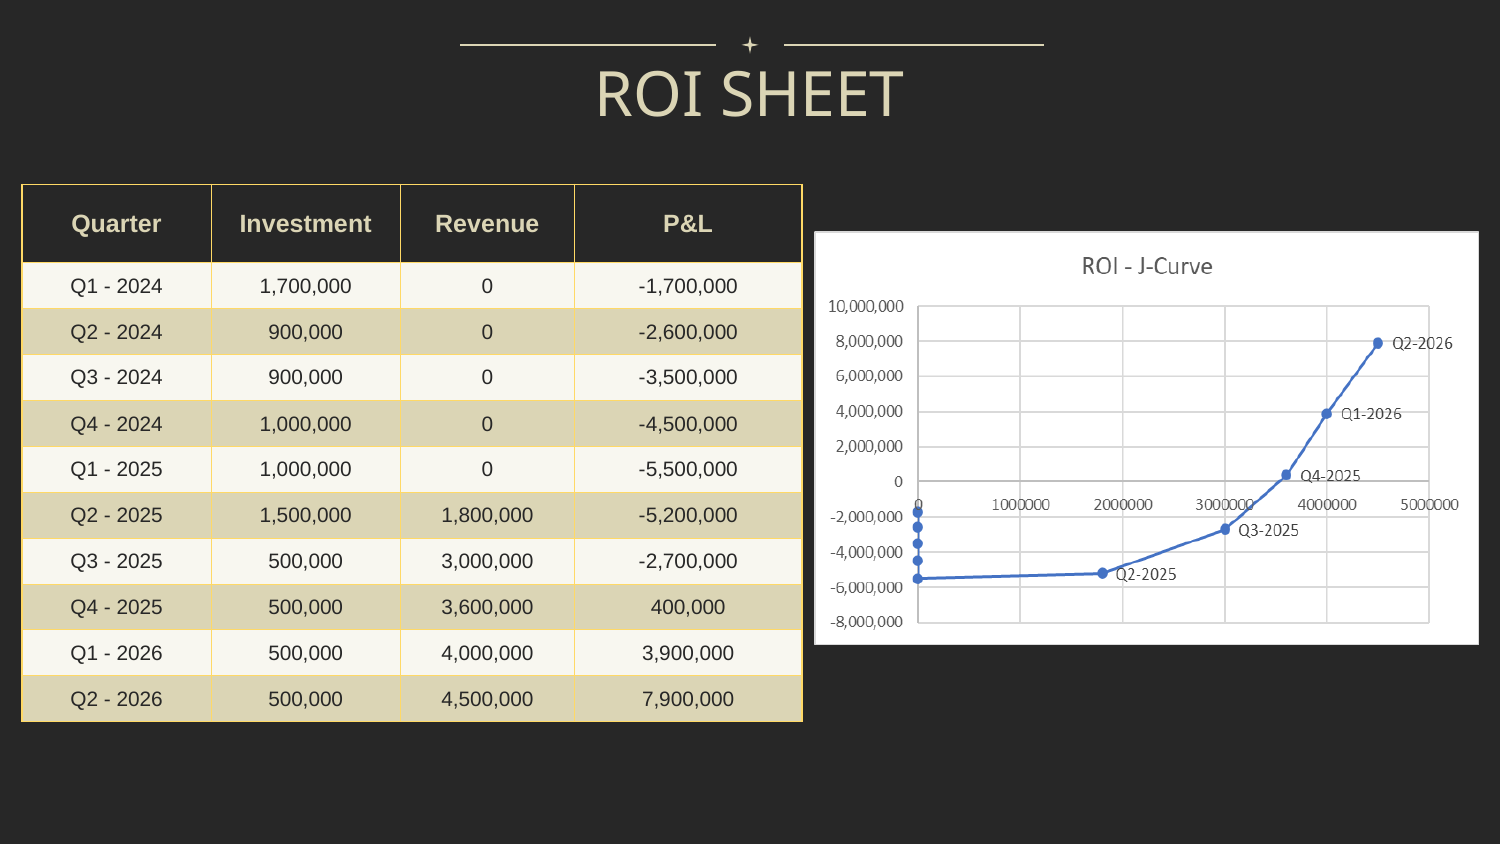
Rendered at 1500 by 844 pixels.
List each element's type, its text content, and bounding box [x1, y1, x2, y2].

table_header Quarter [23, 185, 211, 262]
table_cell 0 [401, 401, 574, 446]
table_cell 4,500,000 [401, 676, 574, 721]
table_cell 500,000 [212, 585, 400, 629]
table_cell -2,700,000 [575, 539, 801, 584]
table_cell Q2 - 2026 [23, 676, 211, 721]
table_cell 3,000,000 [401, 539, 574, 584]
table_cell -3,500,000 [575, 355, 801, 400]
table_cell 1,000,000 [212, 447, 400, 492]
table_cell -2,600,000 [575, 309, 801, 354]
table_cell Q4 - 2025 [23, 585, 211, 629]
table_cell Q1 - 2024 [23, 263, 211, 308]
table_cell -1,700,000 [575, 263, 801, 308]
table_header P&L [575, 185, 801, 262]
table_cell 0 [401, 447, 574, 492]
table_cell Q2 - 2024 [23, 309, 211, 354]
table_cell Q1 - 2026 [23, 630, 211, 675]
table_cell 1,700,000 [212, 263, 400, 308]
table_cell -4,500,000 [575, 401, 801, 446]
table_cell 1,000,000 [212, 401, 400, 446]
table_cell 3,900,000 [575, 630, 801, 675]
picture [814, 230, 1479, 646]
table_cell -5,500,000 [575, 447, 801, 492]
table_cell 0 [401, 263, 574, 308]
table_cell 7,900,000 [575, 676, 801, 721]
title ROI SHEET [118, 39, 1382, 130]
table_header Investment [212, 185, 400, 262]
table_cell Q2 - 2025 [23, 493, 211, 538]
table_cell 500,000 [212, 676, 400, 721]
table_cell 1,800,000 [401, 493, 574, 538]
table_cell Q3 - 2024 [23, 355, 211, 400]
table_header Revenue [401, 185, 574, 262]
table_cell 900,000 [212, 309, 400, 354]
table_cell Q3 - 2025 [23, 539, 211, 584]
table_cell 0 [401, 309, 574, 354]
table_cell 0 [401, 355, 574, 400]
table_cell 4,000,000 [401, 630, 574, 675]
table_cell 500,000 [212, 539, 400, 584]
table_cell 900,000 [212, 355, 400, 400]
table_cell 400,000 [575, 585, 801, 629]
table_cell Q4 - 2024 [23, 401, 211, 446]
table_cell 3,600,000 [401, 585, 574, 629]
table_cell 1,500,000 [212, 493, 400, 538]
table_cell Q1 - 2025 [23, 447, 211, 492]
table_cell -5,200,000 [575, 493, 801, 538]
table_cell 500,000 [212, 630, 400, 675]
